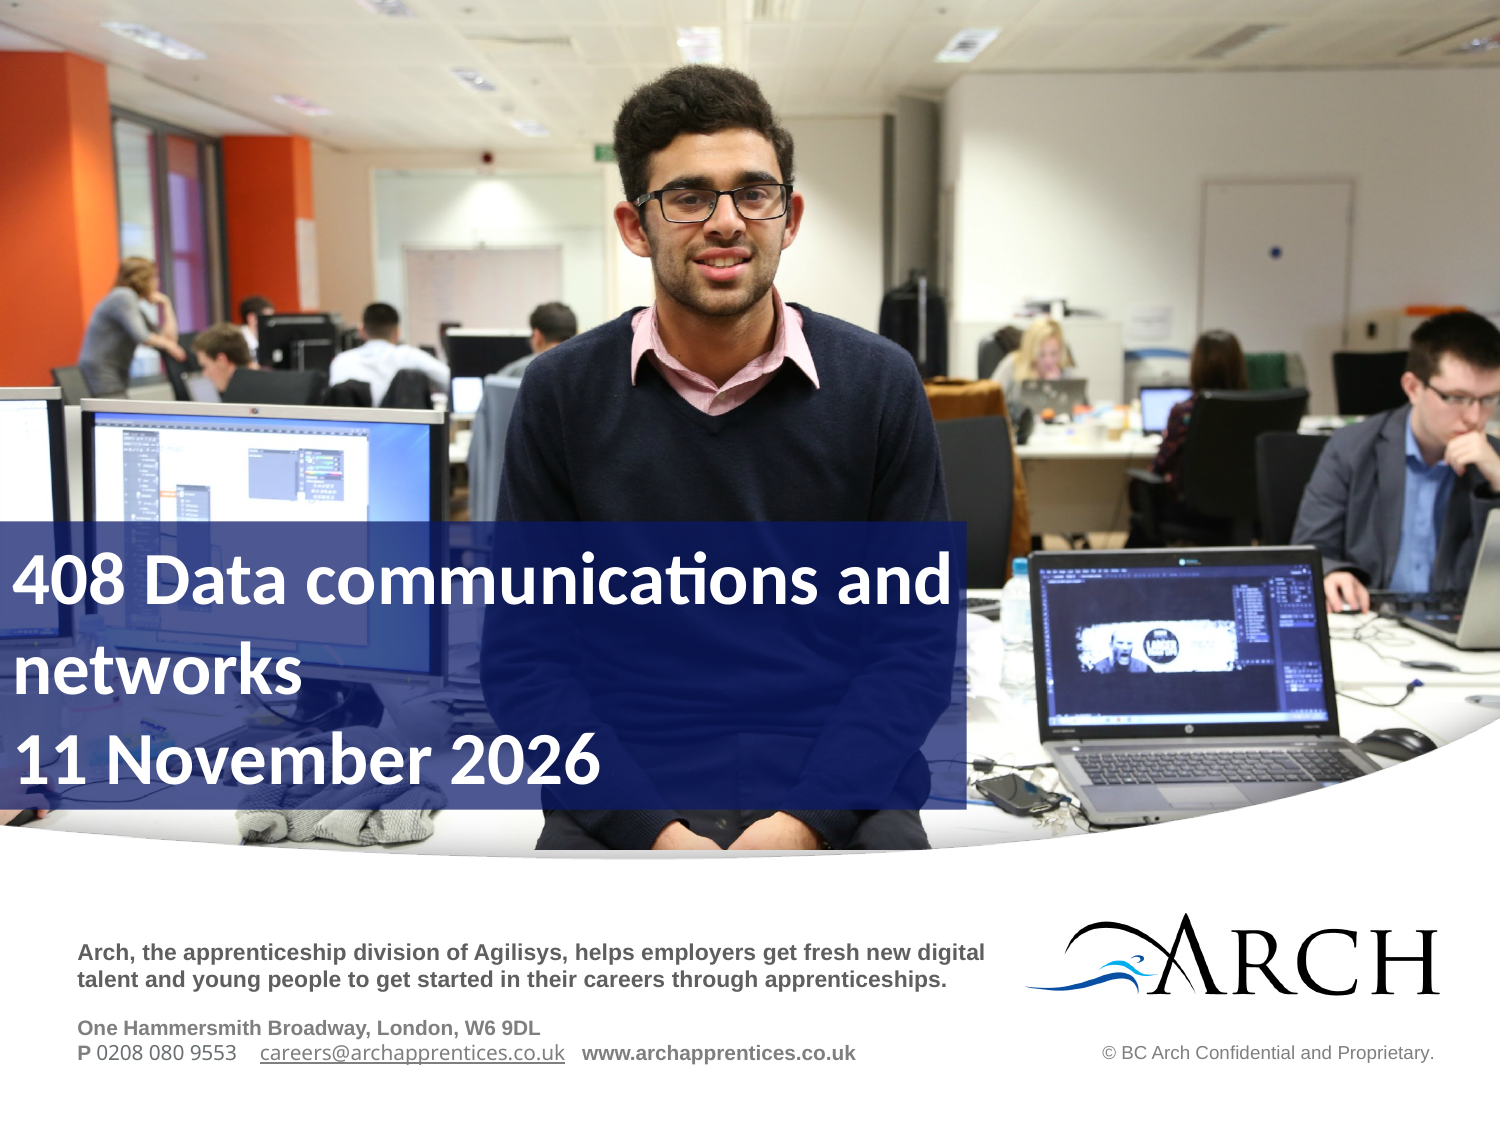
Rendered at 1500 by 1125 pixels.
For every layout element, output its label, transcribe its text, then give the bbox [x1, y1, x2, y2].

title 408 Data communications and networks 30 June 2016 [0, 521, 1146, 808]
picture [0, 0, 1500, 1063]
